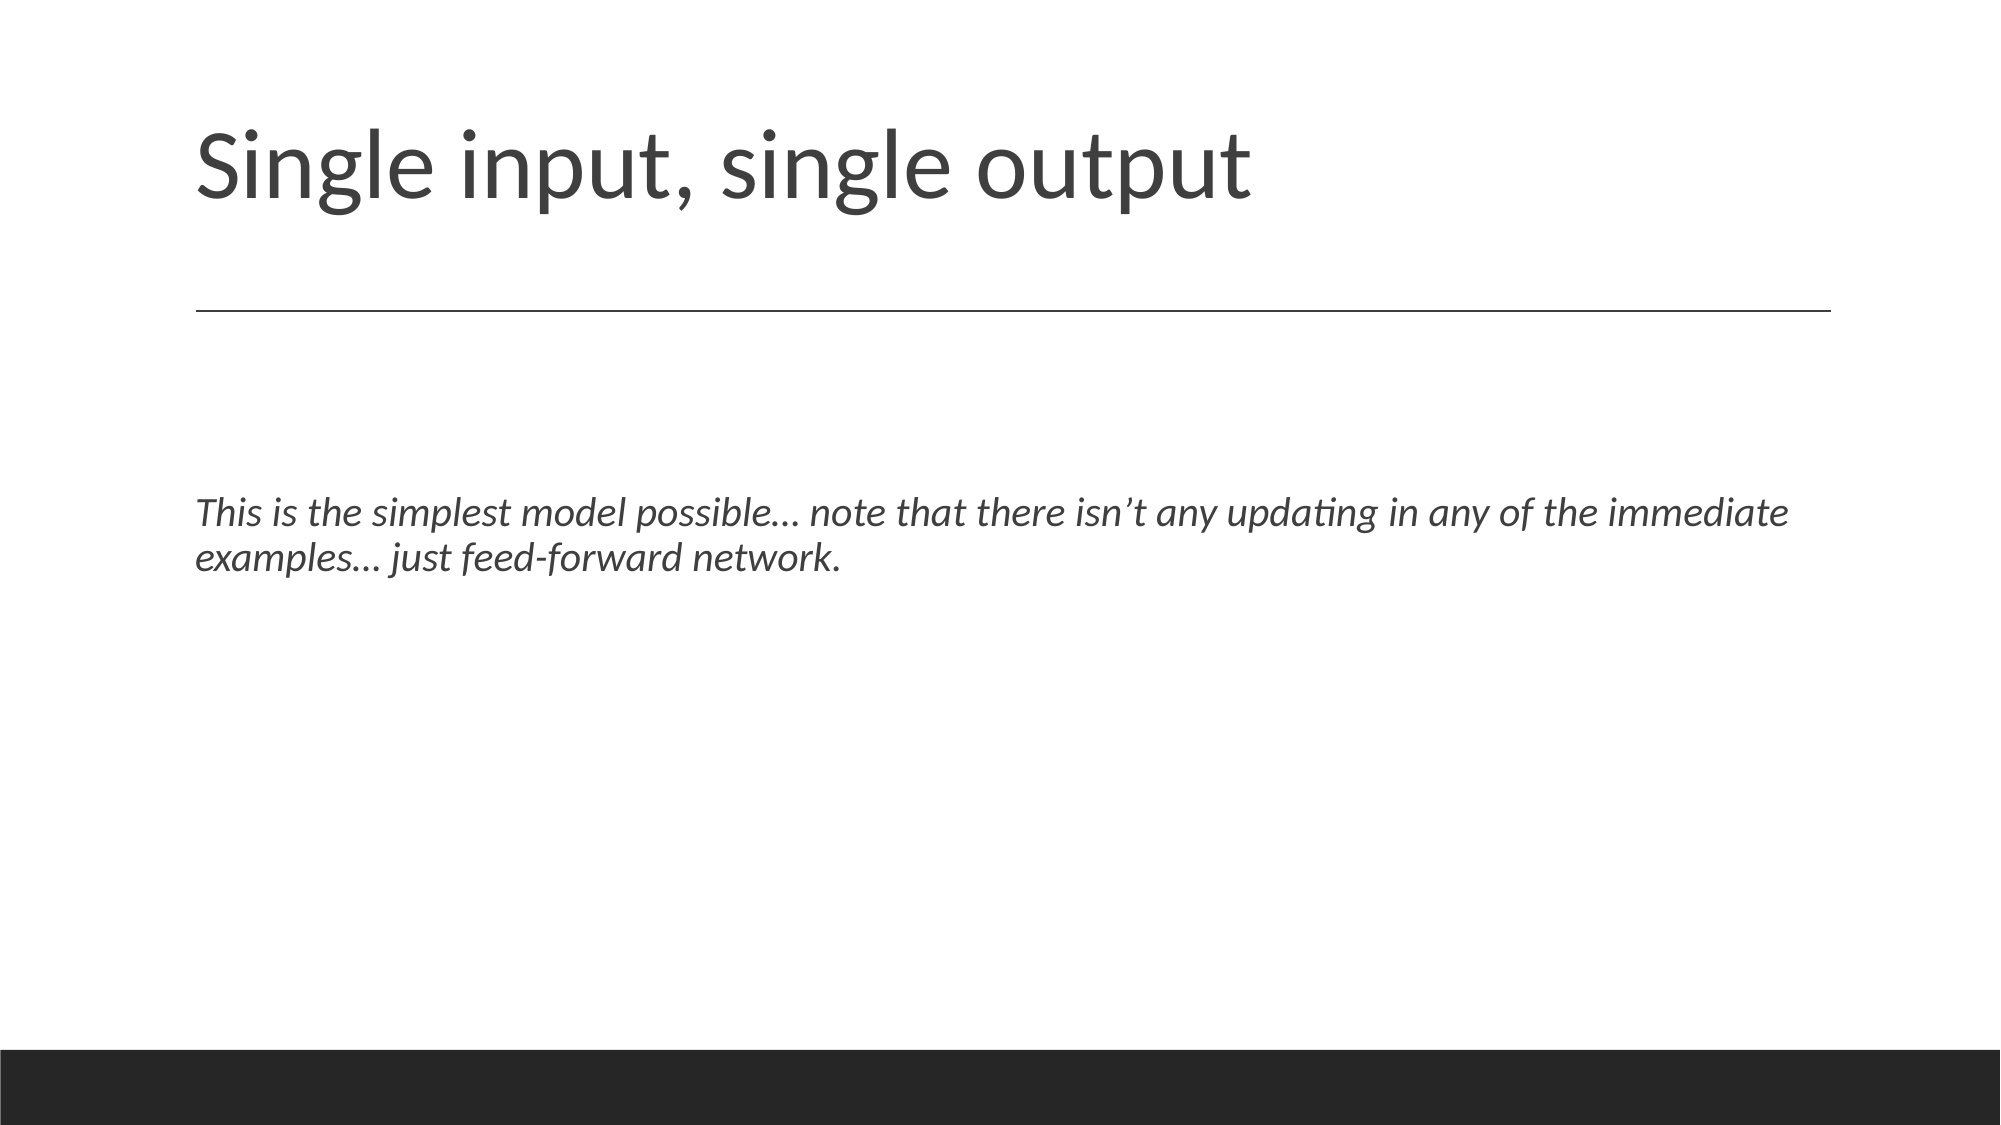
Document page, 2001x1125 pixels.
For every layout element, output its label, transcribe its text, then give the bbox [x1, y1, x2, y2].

title Single input, single output [180, 47, 1830, 285]
list This is the simplest model possible… note that there isn’t any updating in any of the immediate examples… just feed-forward network. [180, 345, 1830, 963]
